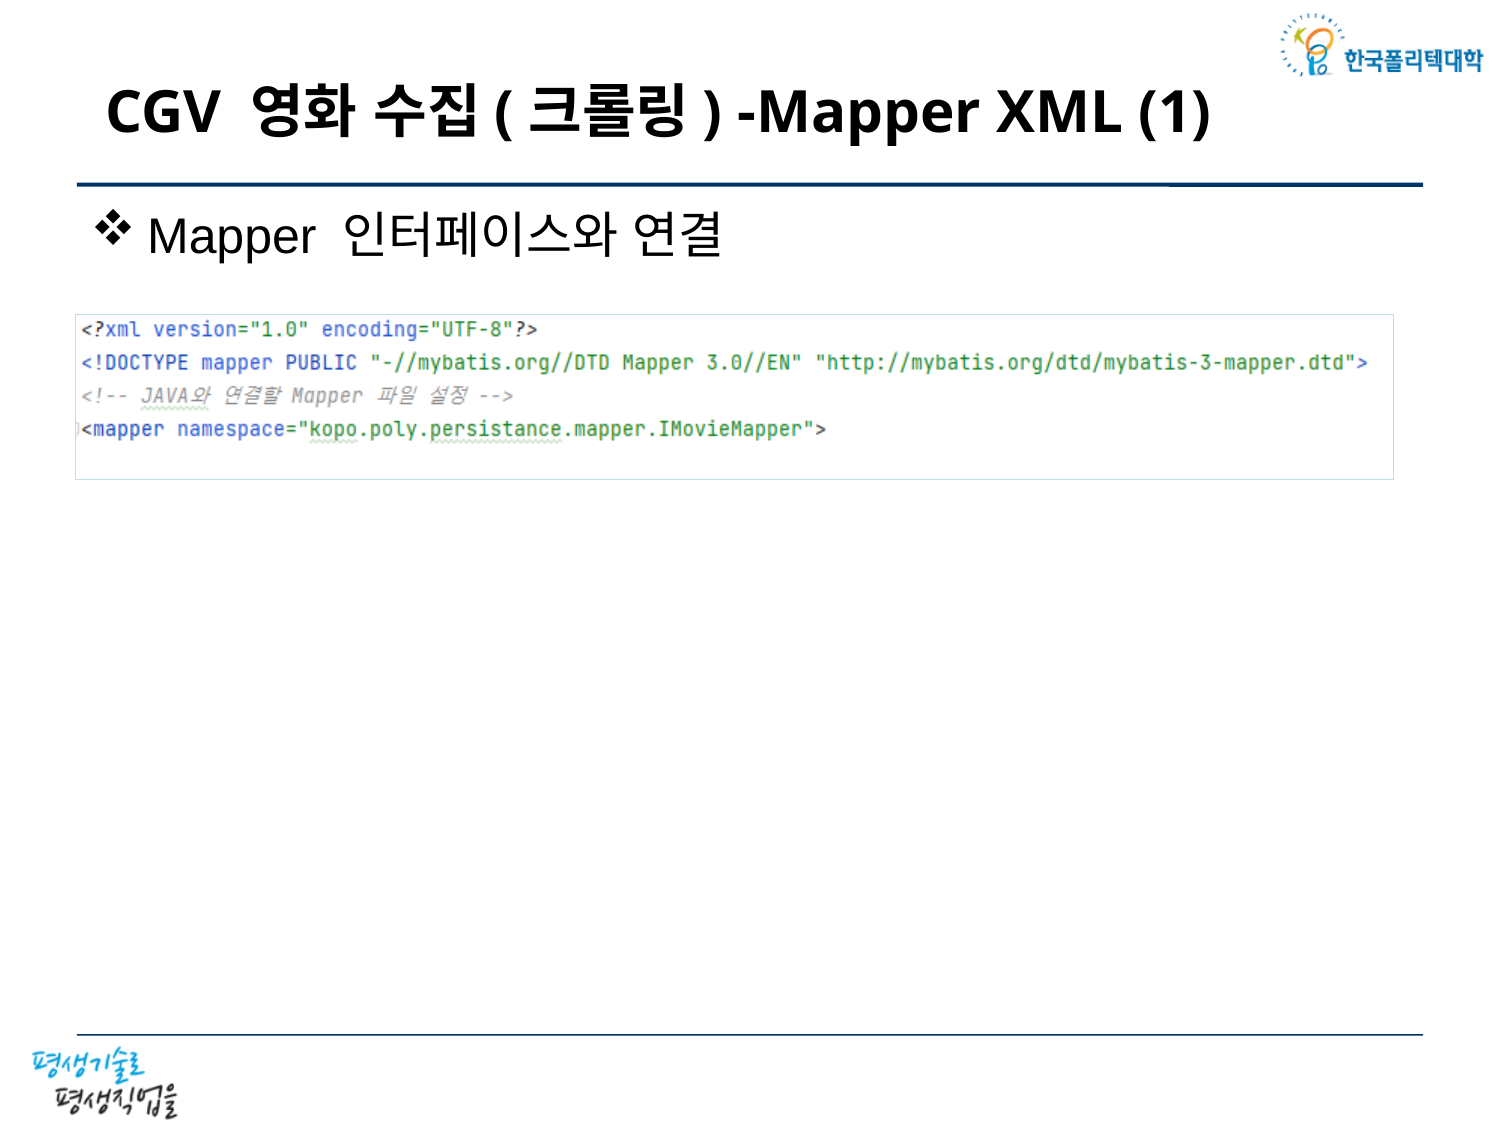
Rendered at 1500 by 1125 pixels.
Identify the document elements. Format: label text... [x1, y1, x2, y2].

list Mapper 인터페이스와 연결 [75, 196, 1425, 1006]
picture [74, 314, 1394, 480]
picture [1275, 6, 1489, 84]
picture [17, 1039, 226, 1122]
title CGV 영화 수집(크롤링) -Mapper XML (1) [74, 44, 1426, 173]
